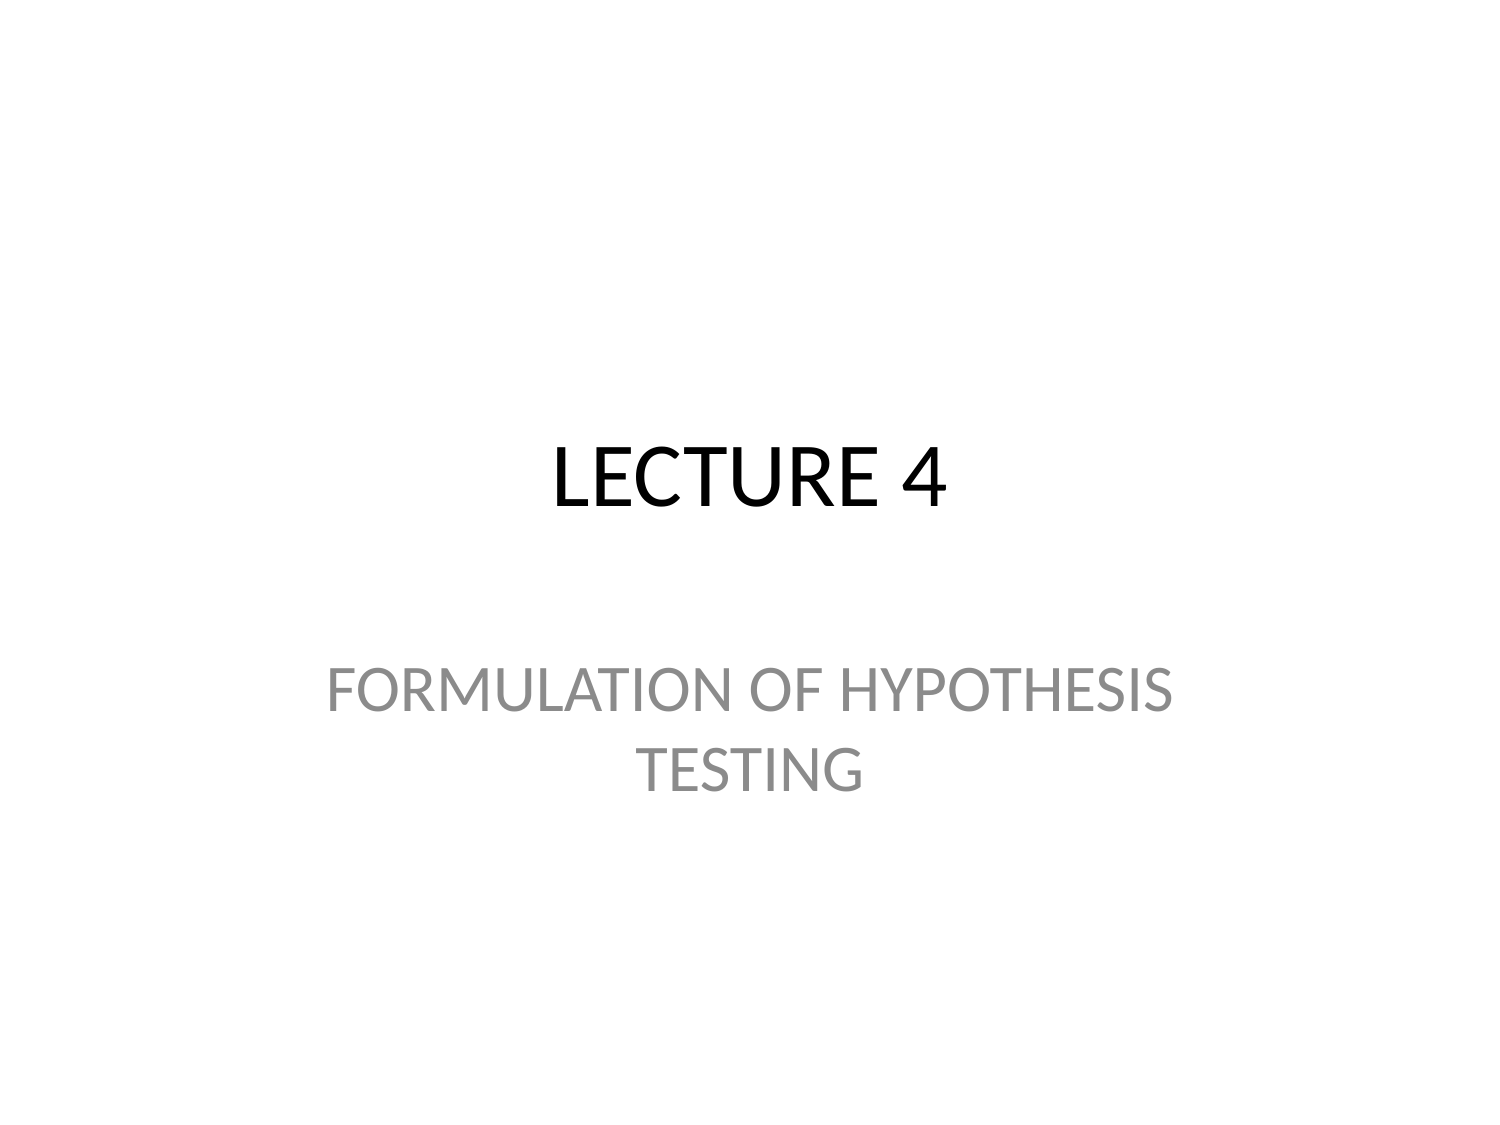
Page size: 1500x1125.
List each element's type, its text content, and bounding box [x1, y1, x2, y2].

title LECTURE 4 [112, 349, 1388, 591]
subtitle FORMULATION OF HYPOTHESIS TESTING [225, 637, 1275, 925]
